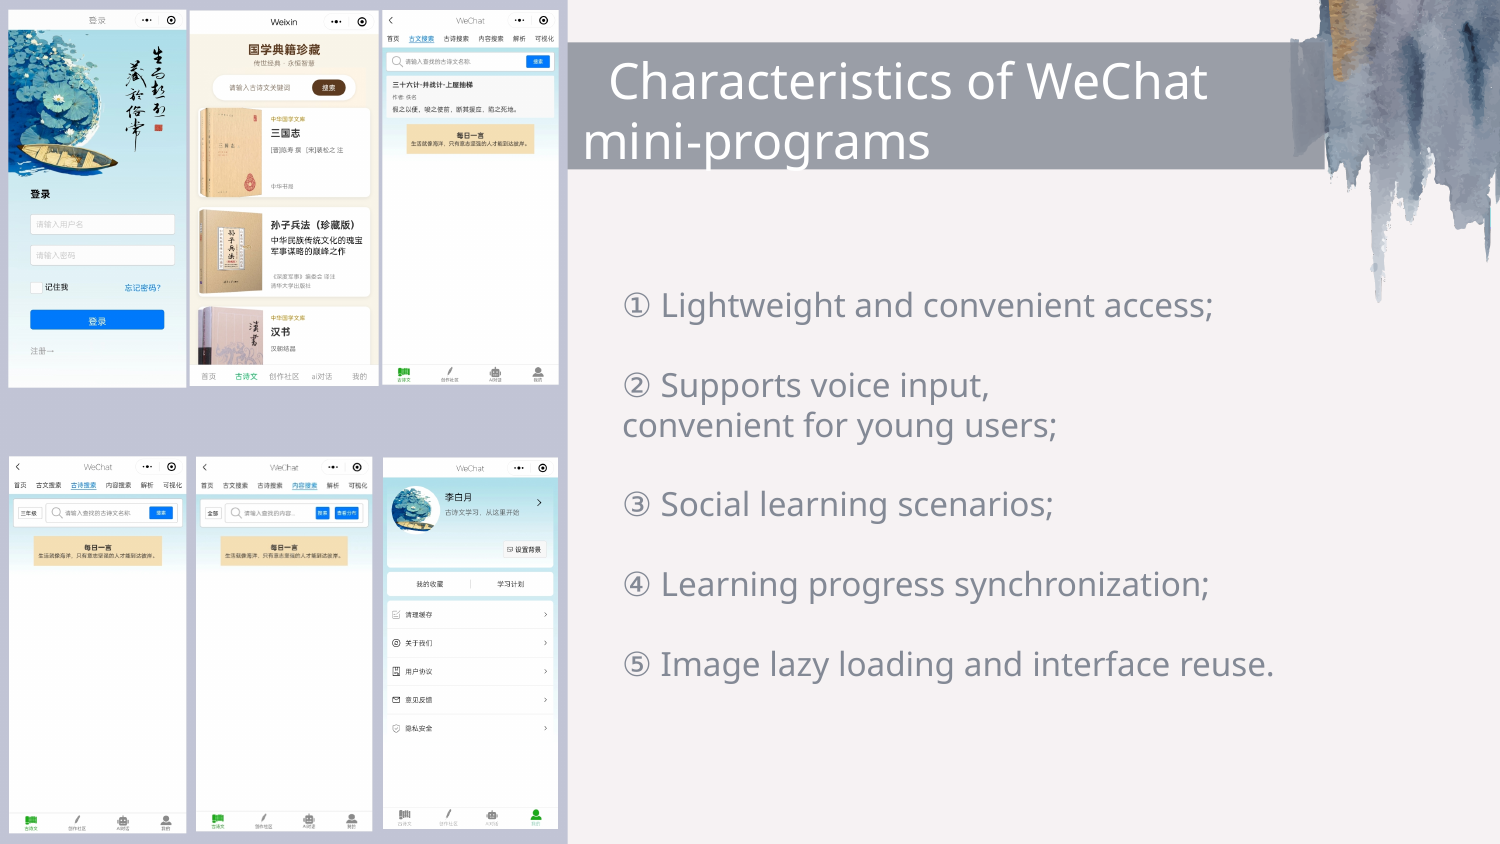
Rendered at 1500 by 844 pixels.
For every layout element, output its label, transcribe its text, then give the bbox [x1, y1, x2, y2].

text_box Characteristics of WeChat mini-programs [568, 42, 1289, 177]
text_box ① Lightweight and convenient access; ② Supports voice input, convenient for young users; ③ Social learning scenarios; ④ Learning progress synchronization; ⑤ Image lazy loading and interface reuse. [607, 276, 1354, 739]
text_box [568, 41, 1326, 171]
picture [1288, 0, 1500, 303]
picture [0, 0, 568, 844]
